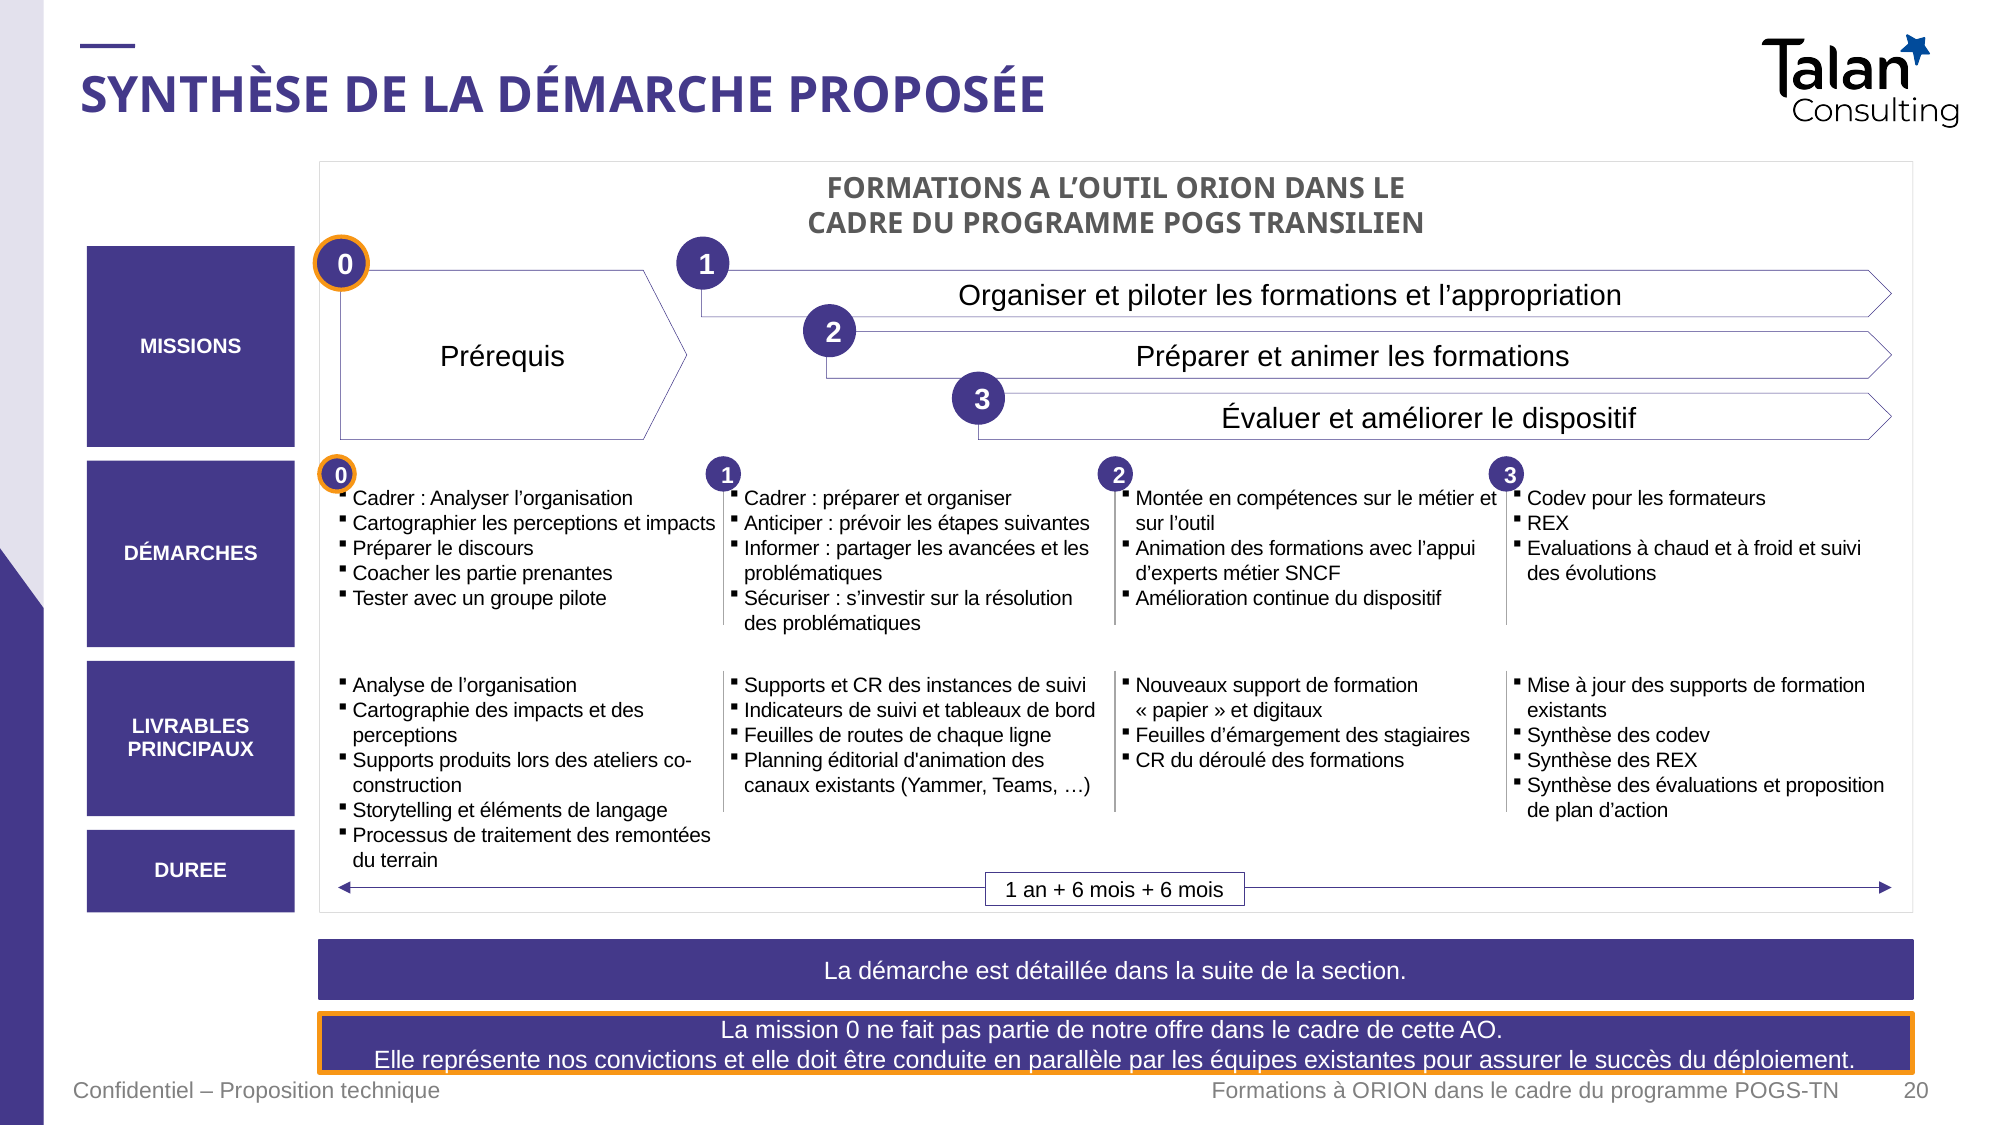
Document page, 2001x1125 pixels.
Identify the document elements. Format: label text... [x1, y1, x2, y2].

text_box FORMATIONS A L’OUTIL ORION DANS LE CADRE DU PROGRAMME POGS TRANSILIEN [319, 161, 1913, 913]
text_box Prérequis [338, 268, 689, 442]
text_box 3 [949, 369, 1008, 427]
text_box Cadrer : Analyser l’organisation Cartographier les perceptions et impacts Préparer le discours Coacher les partie prenantes Tester avec un groupe pilote [338, 478, 718, 621]
text_box 0 [312, 234, 370, 292]
text_box Cadrer : préparer et organiser Anticiper : prévoir les étapes suivantes Informer : partager les avancées et les problématiques Sécuriser : s’investir sur la résolution des problématiques [729, 478, 1109, 621]
text_box MISSIONS [86, 246, 295, 447]
text_box DUREE [86, 829, 295, 913]
text_box 1 an + 6 mois + 6 mois [983, 899, 1247, 907]
title SYNTHÈSE DE LA DÉMARCHE PROPOSÉE [65, 47, 1691, 115]
text_box Nouveaux support de formation « papier » et digitaux Feuilles d’émargement des stagiaires CR du déroulé des formations [1121, 666, 1501, 808]
text_box Évaluer et améliorer le dispositif [976, 391, 1894, 442]
text_box Organiser et piloter les formations et l’appropriation [699, 268, 1894, 319]
picture [1746, 17, 1974, 145]
text_box 2 [800, 302, 859, 360]
text_box LIVRABLES PRINCIPAUX [86, 660, 295, 817]
text_box DÉMARCHES [86, 460, 295, 648]
text_box La démarche est détaillée dans la suite de la section. [319, 939, 1913, 999]
text_box Préparer et animer les formations [824, 329, 1894, 381]
text_box Mise à jour des supports de formation existants Synthèse des codev Synthèse des REX Synthèse des évaluations et proposition de plan d’action [1512, 666, 1892, 808]
text_box 3 [1486, 454, 1527, 494]
text_box Montée en compétences sur le métier et sur l’outil Animation des formations avec l’appui d’experts métier SNCF Amélioration continue du dispositif [1121, 478, 1501, 621]
text_box 1 [674, 234, 732, 292]
text_box La mission 0 ne fait pas partie de notre offre dans le cadre de cette AO. Elle représente nos convictions et elle doit être conduite en parallèle par les équipes existantes pour assurer le succès du déploiement. [319, 1013, 1913, 1073]
text_box Codev pour les formateurs REX Evaluations à chaud et à froid et suivi des évolutions [1512, 478, 1892, 621]
text_box 2 [1095, 454, 1136, 494]
text_box 1 [703, 454, 744, 494]
text_box Supports et CR des instances de suivi Indicateurs de suivi et tableaux de bord Feuilles de routes de chaque ligne Planning éditorial d'animation des canaux existants (Yammer, Teams, …) [729, 666, 1109, 808]
text_box 1 an + 6 mois + 6 mois [983, 870, 1247, 886]
text_box Analyse de l’organisation Cartographie des impacts et des perceptions Supports produits lors des ateliers co-construction Storytelling et éléments de langage Processus de traitement des remontées du terrain [338, 666, 718, 808]
text_box 0 [317, 454, 357, 494]
